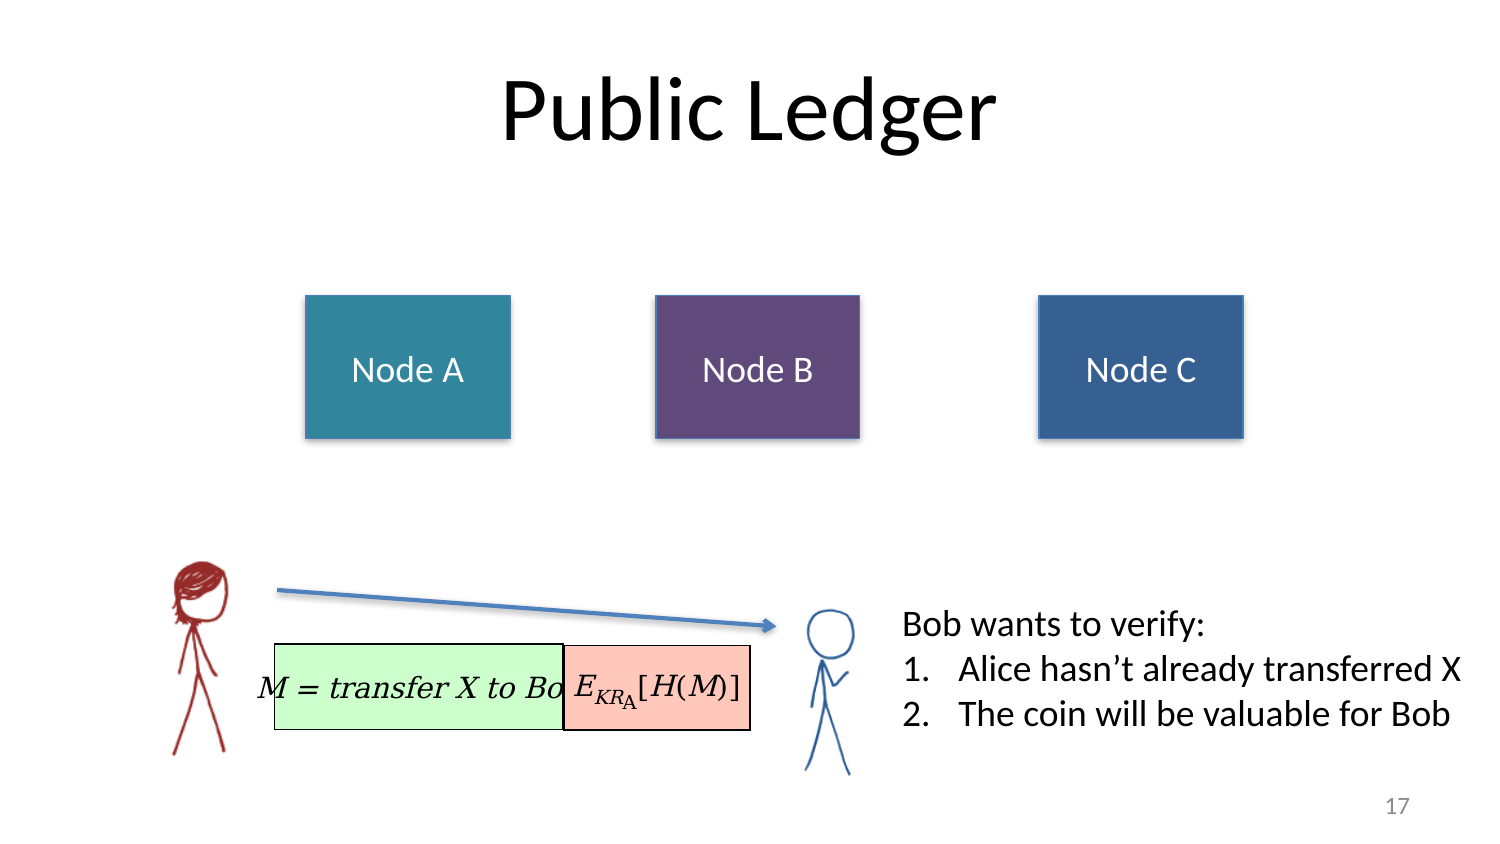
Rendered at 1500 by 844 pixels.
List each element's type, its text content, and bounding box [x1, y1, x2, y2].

text_box Node C [1038, 295, 1244, 439]
title Public Ledger [75, 33, 1425, 175]
text_box M = transfer X to Bob [274, 644, 563, 730]
text_box Node B [655, 295, 860, 439]
text_box Bob wants to verify: Alice hasn’t already transferred X The coin will be valuable for Bob [887, 591, 1477, 742]
text_box EKRA[H(M)] [563, 645, 750, 731]
slide_number 16 [1074, 782, 1425, 827]
text_box Node A [305, 295, 511, 439]
picture [164, 558, 240, 761]
picture [800, 601, 860, 781]
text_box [276, 589, 777, 627]
